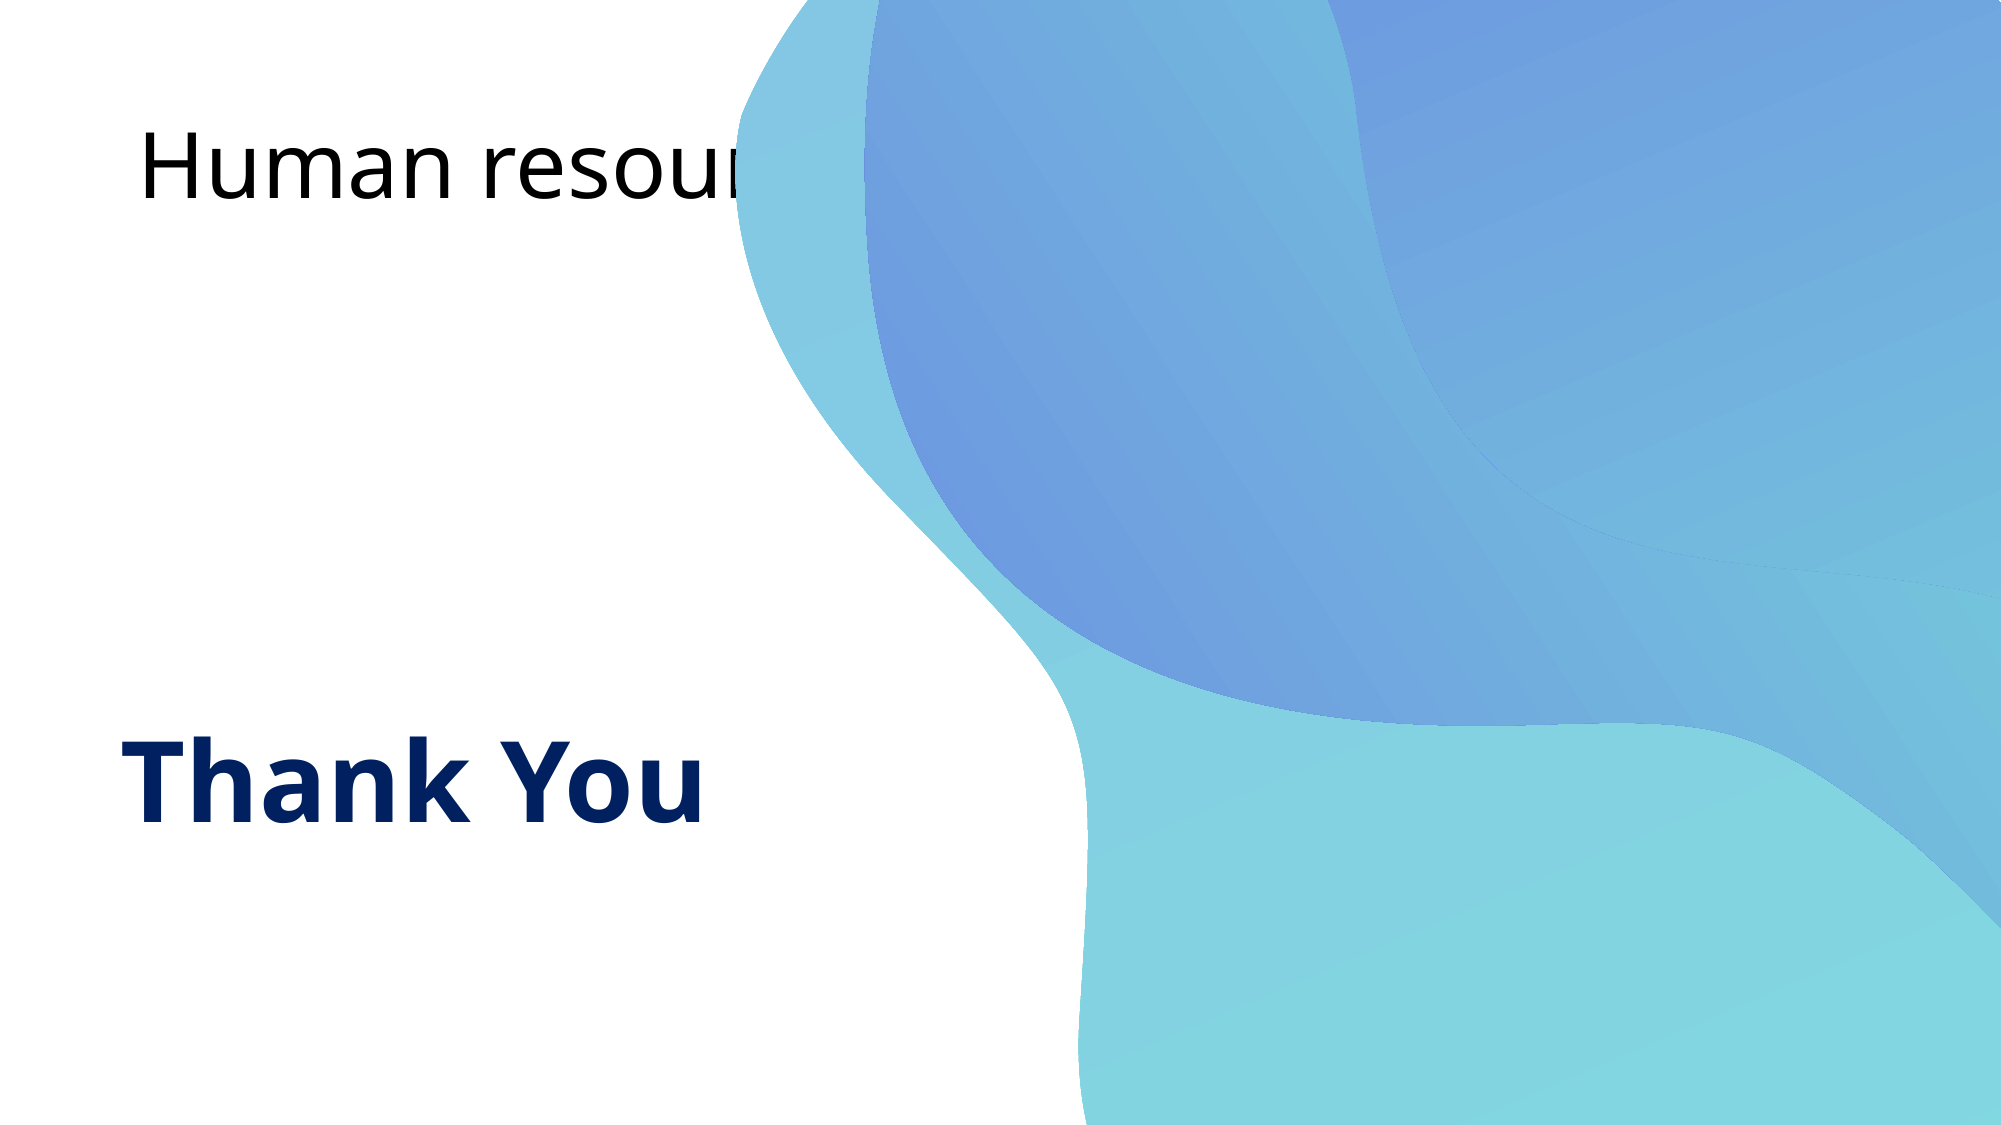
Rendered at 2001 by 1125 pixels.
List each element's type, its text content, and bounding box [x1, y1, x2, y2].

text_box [796, 0, 2000, 1125]
text_box Thank You [120, 710, 796, 846]
title Human resources slide 10 [137, 59, 768, 278]
